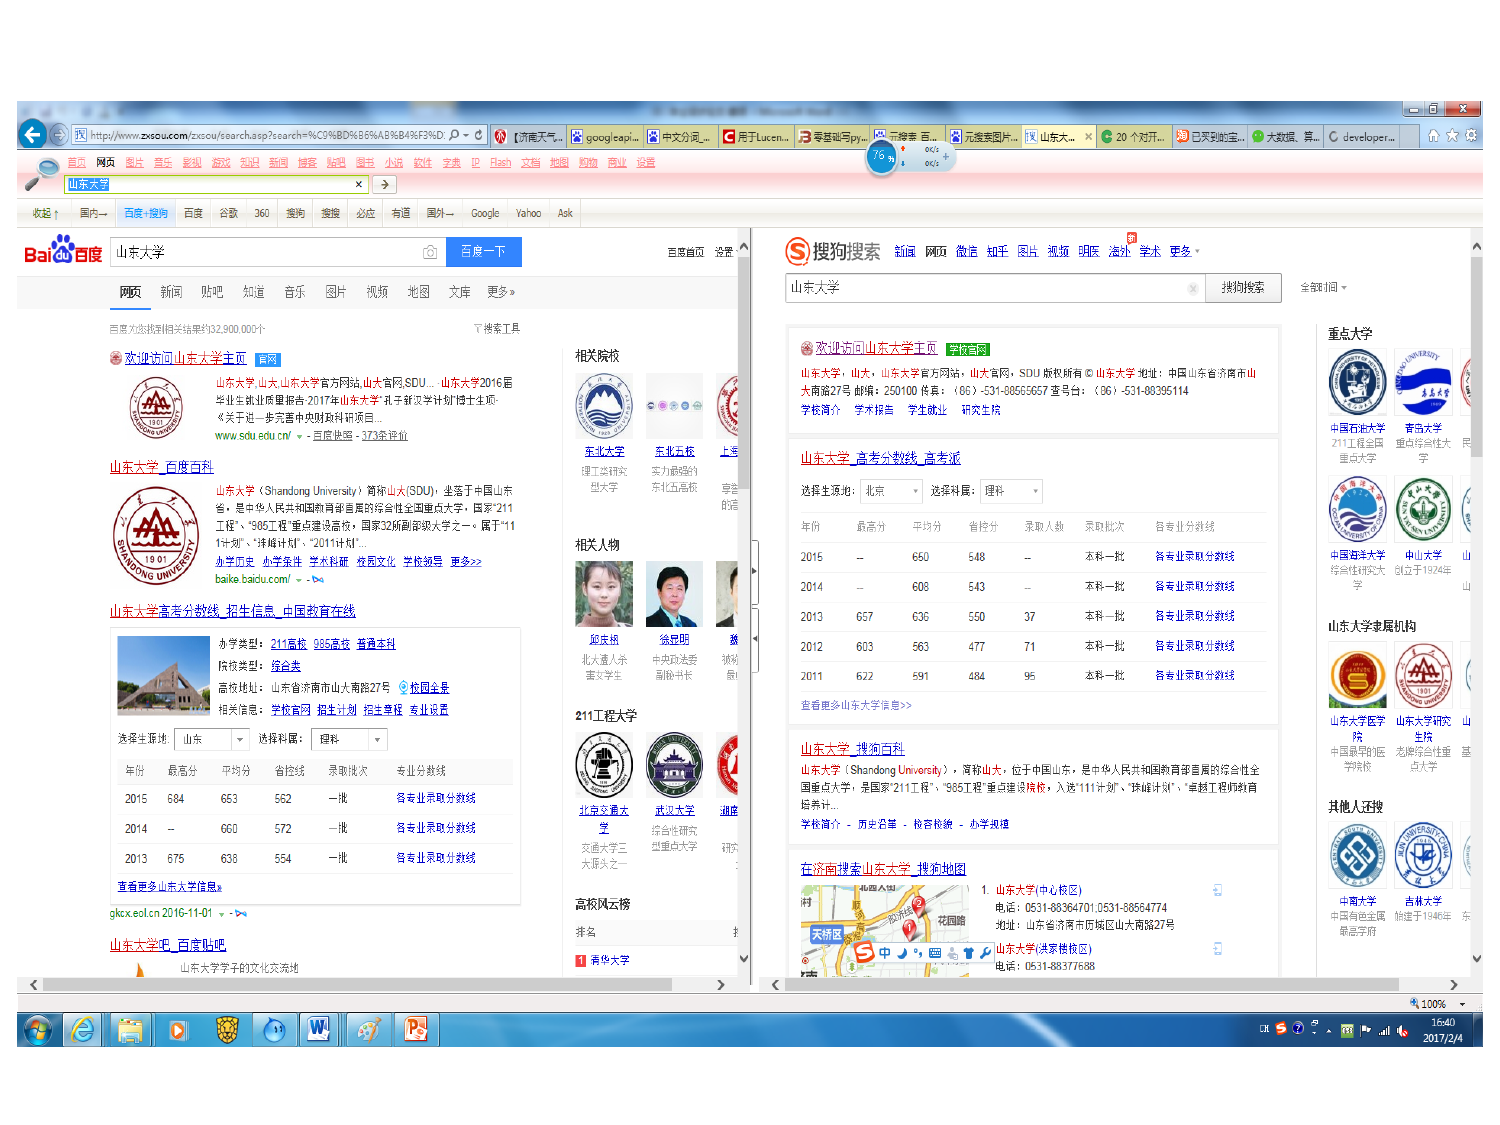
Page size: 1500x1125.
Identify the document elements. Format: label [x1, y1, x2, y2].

list [17, 101, 1483, 1047]
